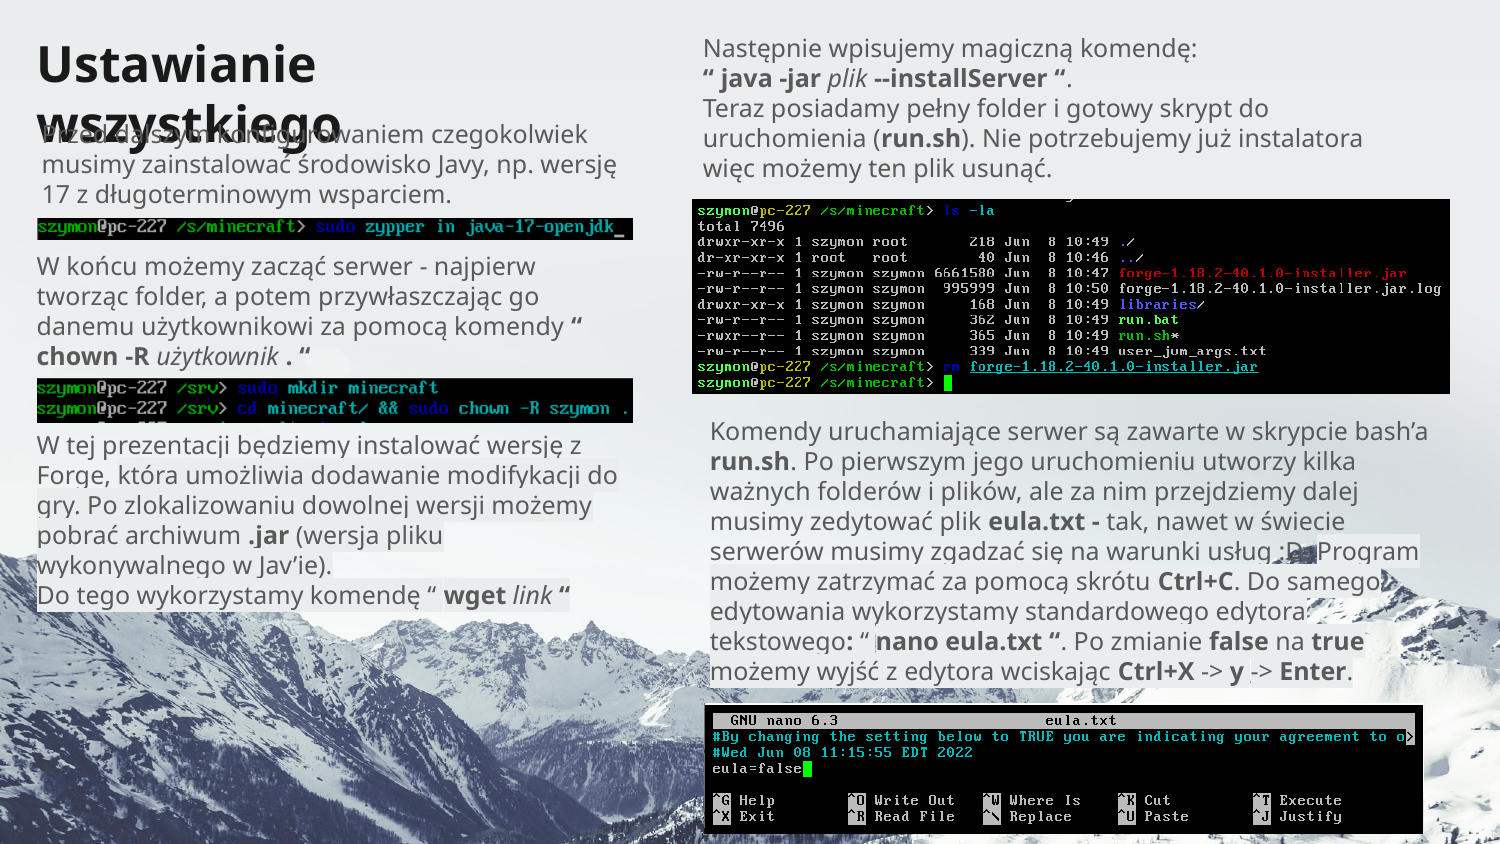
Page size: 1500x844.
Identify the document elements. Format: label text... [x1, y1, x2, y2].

text_box Następnie wpisujemy magiczną komendę: “ java -jar plik --installServer “. Teraz posiadamy pełny folder i gotowy skrypt do uruchomienia (run.sh). Nie potrzebujemy już instalatora więc możemy ten plik usunąć. [687, 17, 1424, 197]
text_box Przed dalszym konfigurowaniem czegokolwiek musimy zainstalować środowisko Javy, np. wersję 17 z długoterminowym wsparciem. [26, 104, 654, 224]
text_box W końcu możemy zacząć serwer - najpierw tworząc folder, a potem przywłaszczając go danemu użytkownikowi za pomocą komendy “ chown -R użytkownik . “ W tej prezentacji będziemy instalować wersję z Forge, która umożliwia dodawanie modifykacji do gry. Po zlokalizowaniu dowolnej wersji możemy pobrać archiwum .jar (wersja pliku wykonywalnego w Jav’ie). Do tego wykorzystamy komendę “ wget link “ [21, 235, 649, 625]
text_box Komendy uruchamiające serwer są zawarte w skrypcie bash’a run.sh. Po pierwszym jego uruchomieniu utworzy kilka ważnych folderów i plików, ale za nim przejdziemy dalej musimy zedytować plik eula.txt - tak, nawet w świecie serwerów musimy zgadzać się na warunki usług :D. Program możemy zatrzymać za pomocą skrótu Ctrl+C. Do samego edytowania wykorzystamy standardowego edytora tekstowego: “ nano eula.txt “. Po zmianie false na true możemy wyjść z edytora wciskając Ctrl+X -> y -> Enter. [694, 400, 1452, 701]
picture [0, 80, 1500, 844]
title Ustawianie wszystkiego [21, 17, 640, 104]
